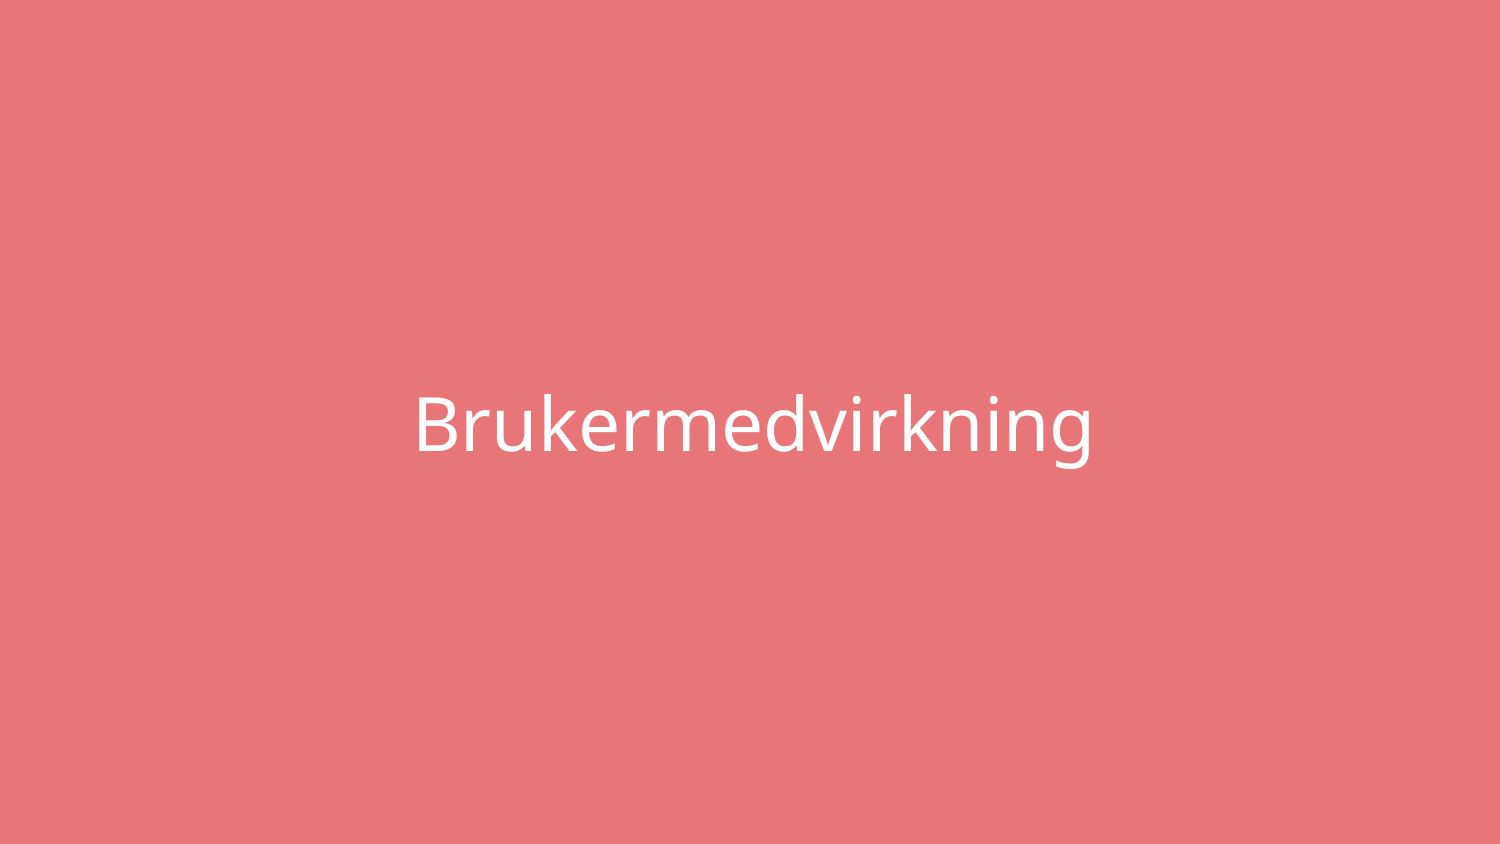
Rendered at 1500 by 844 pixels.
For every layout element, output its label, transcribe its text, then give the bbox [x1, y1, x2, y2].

title Brukermedvirkning [109, 350, 1399, 493]
